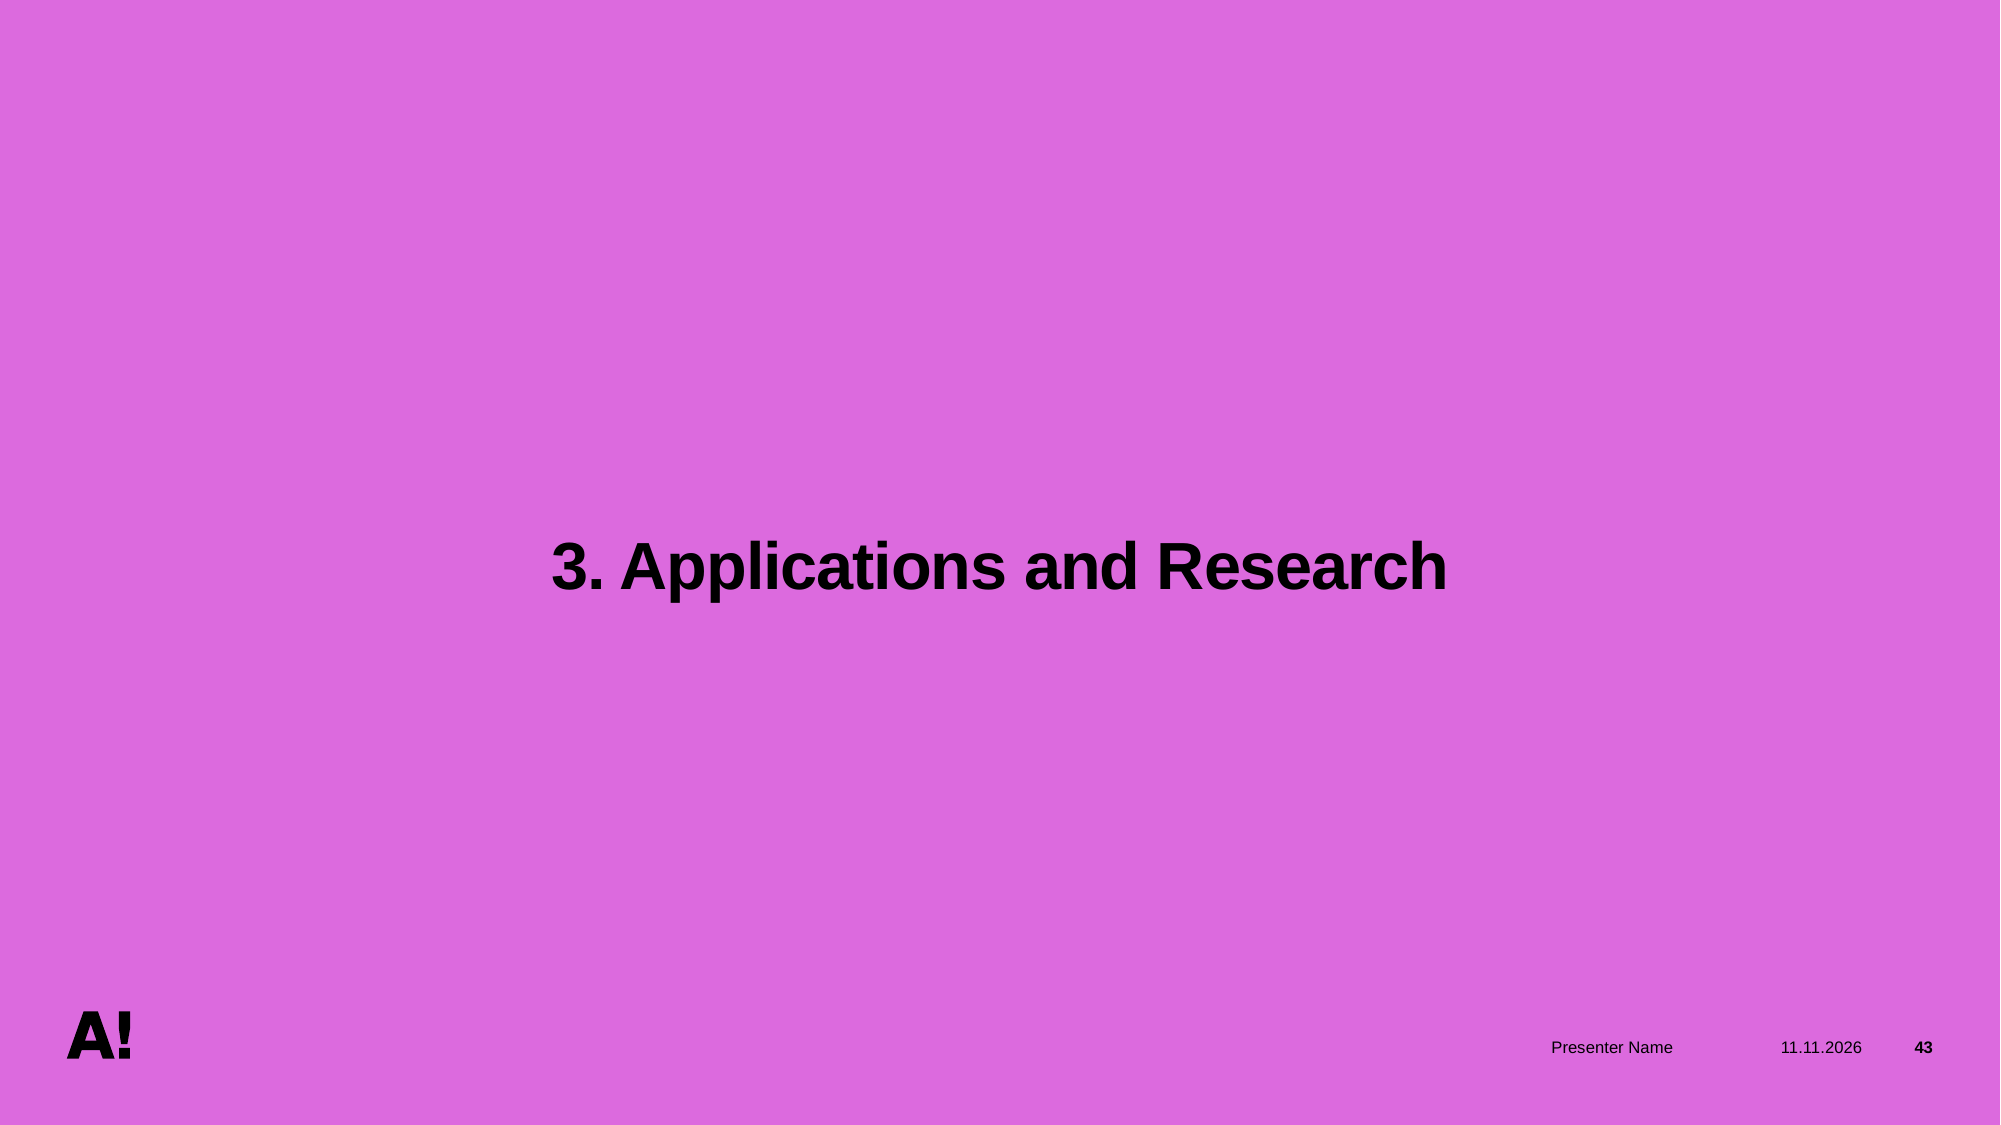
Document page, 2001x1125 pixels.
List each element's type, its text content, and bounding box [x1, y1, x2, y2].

title 3. Applications and Research [67, 522, 1933, 603]
footer Presenter Name [208, 1035, 1674, 1059]
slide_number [1674, 1035, 1862, 1059]
slide_number 43 [1862, 1035, 1933, 1059]
